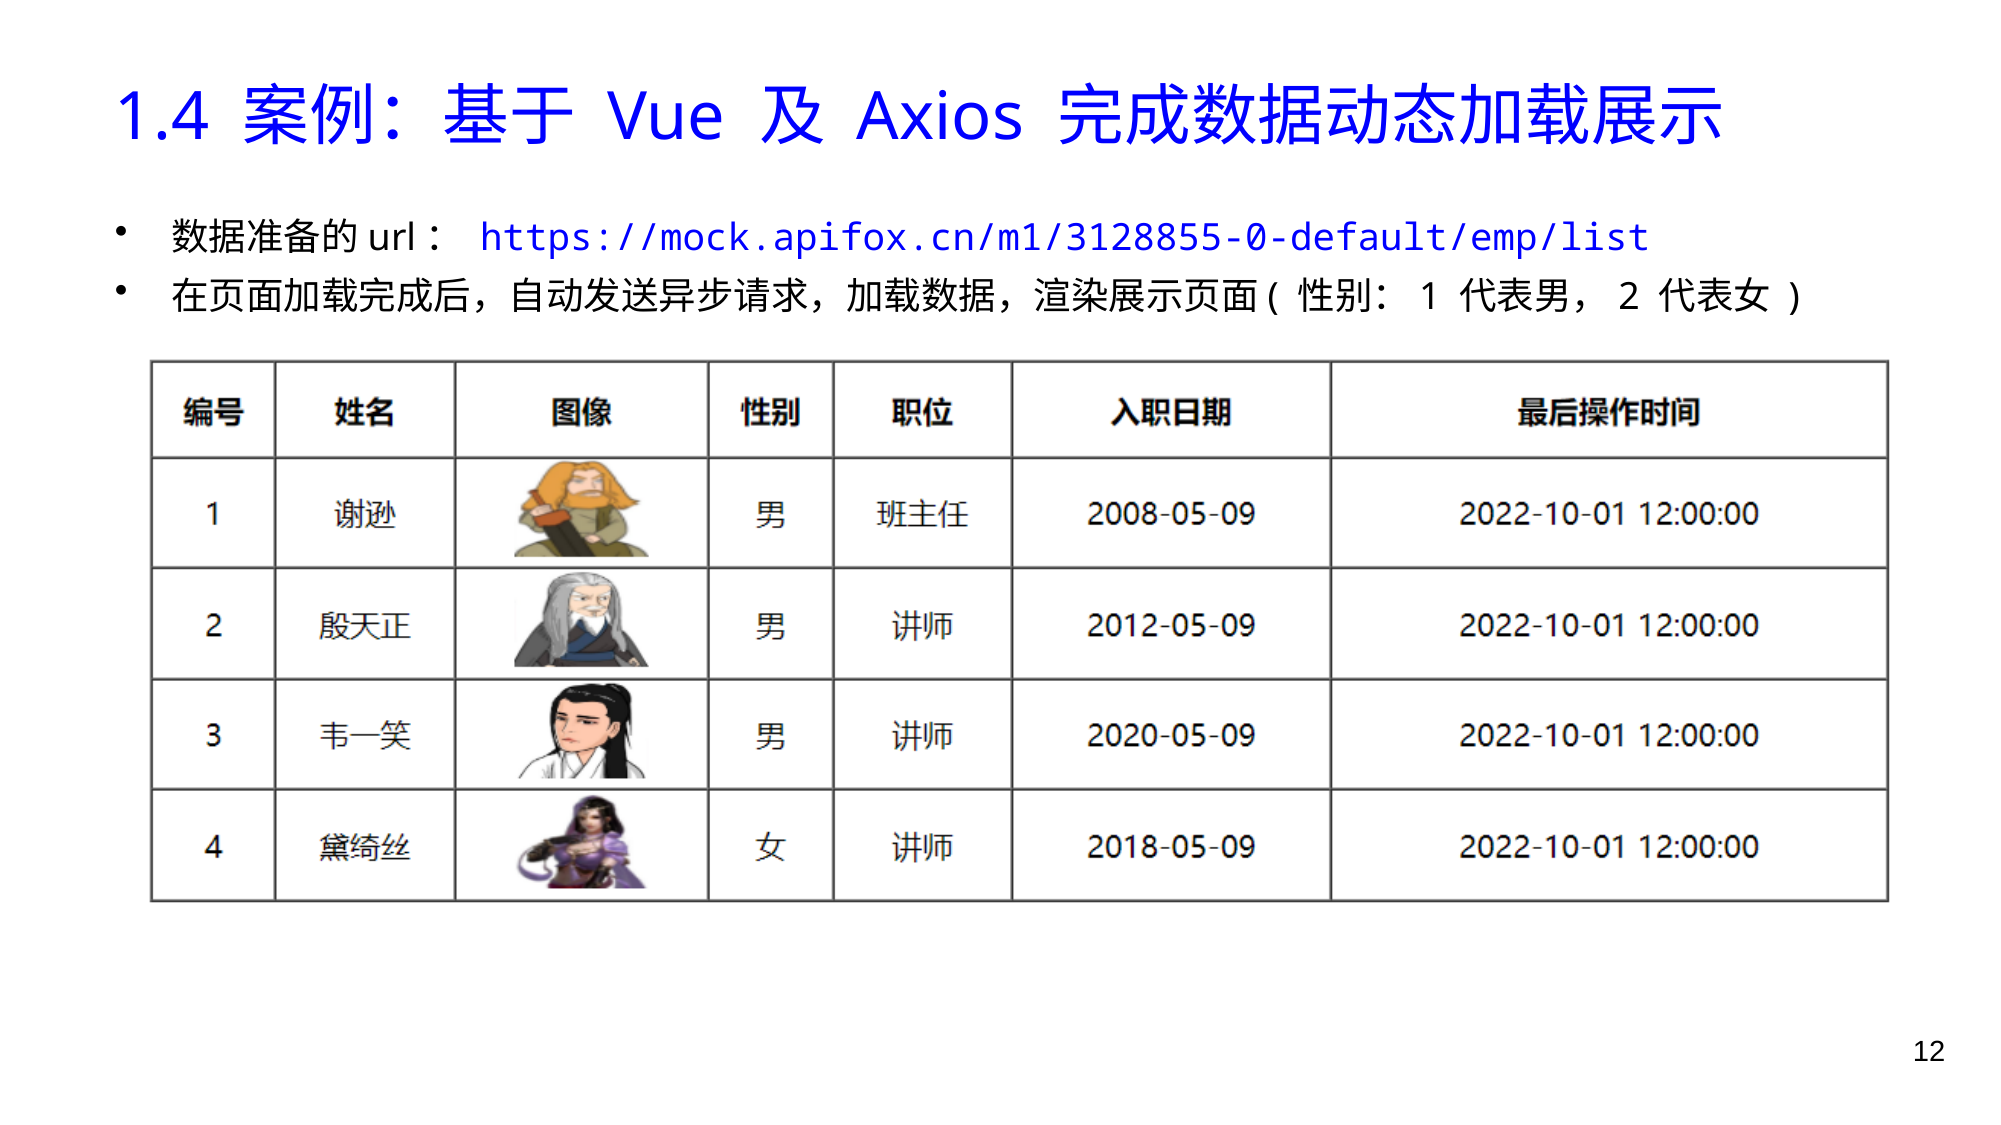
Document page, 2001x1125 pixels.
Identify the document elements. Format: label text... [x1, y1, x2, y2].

slide_number 12 [1493, 1024, 1961, 1103]
picture [144, 356, 1901, 907]
list 数据准备的url： https://mock.apifox.cn/m1/3128855-0-default/emp/list 在页面加载完成后，自动发送异步请求，加载数据，渲染展示页面( 性别：1 代表男，2 代表女 ) [99, 205, 1900, 1003]
title 1.4 案例：基于 Vue 及 Axios 完成数据动态加载展示 [99, 45, 1900, 181]
